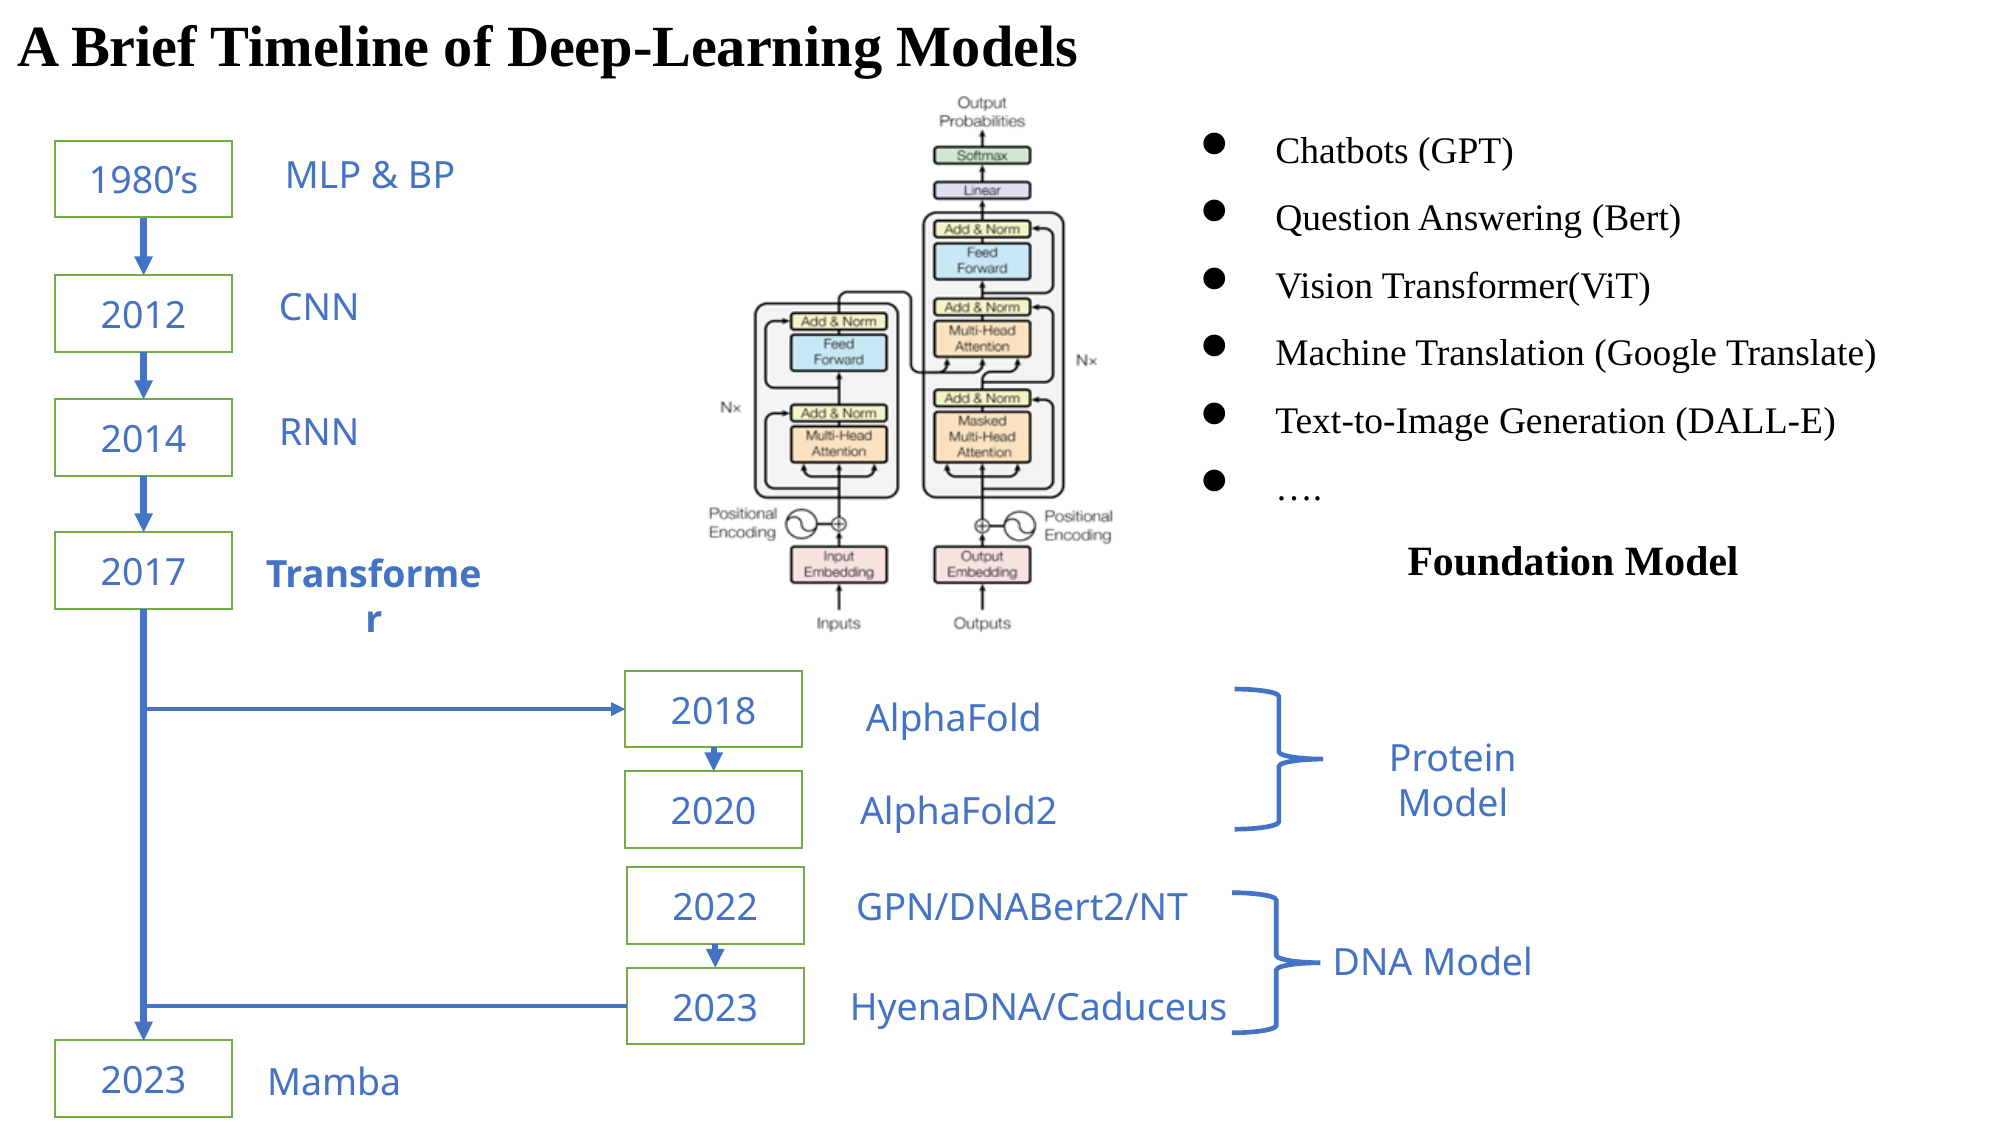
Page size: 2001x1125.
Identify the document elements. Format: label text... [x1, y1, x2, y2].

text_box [626, 967, 1274, 1045]
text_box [143, 1005, 627, 1041]
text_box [334, 418, 435, 900]
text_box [55, 399, 393, 476]
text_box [435, 532, 502, 609]
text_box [55, 1040, 423, 1118]
text_box Chatbots (GPT) Question Answering (Bert) Vision Transformer(ViT) Machine Translation (Google Translate) Text-to-Image Generation (DALL-E) …. Foundation Model [1125, 95, 1961, 591]
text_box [1231, 892, 1563, 1033]
text_box A Brief Timeline of Deep-Learning Models [3, 1, 1168, 86]
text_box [625, 670, 1096, 748]
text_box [55, 274, 400, 352]
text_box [55, 140, 507, 218]
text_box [625, 771, 1101, 848]
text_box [626, 867, 1212, 945]
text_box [1234, 689, 1583, 830]
picture [684, 85, 1125, 641]
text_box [55, 532, 334, 609]
